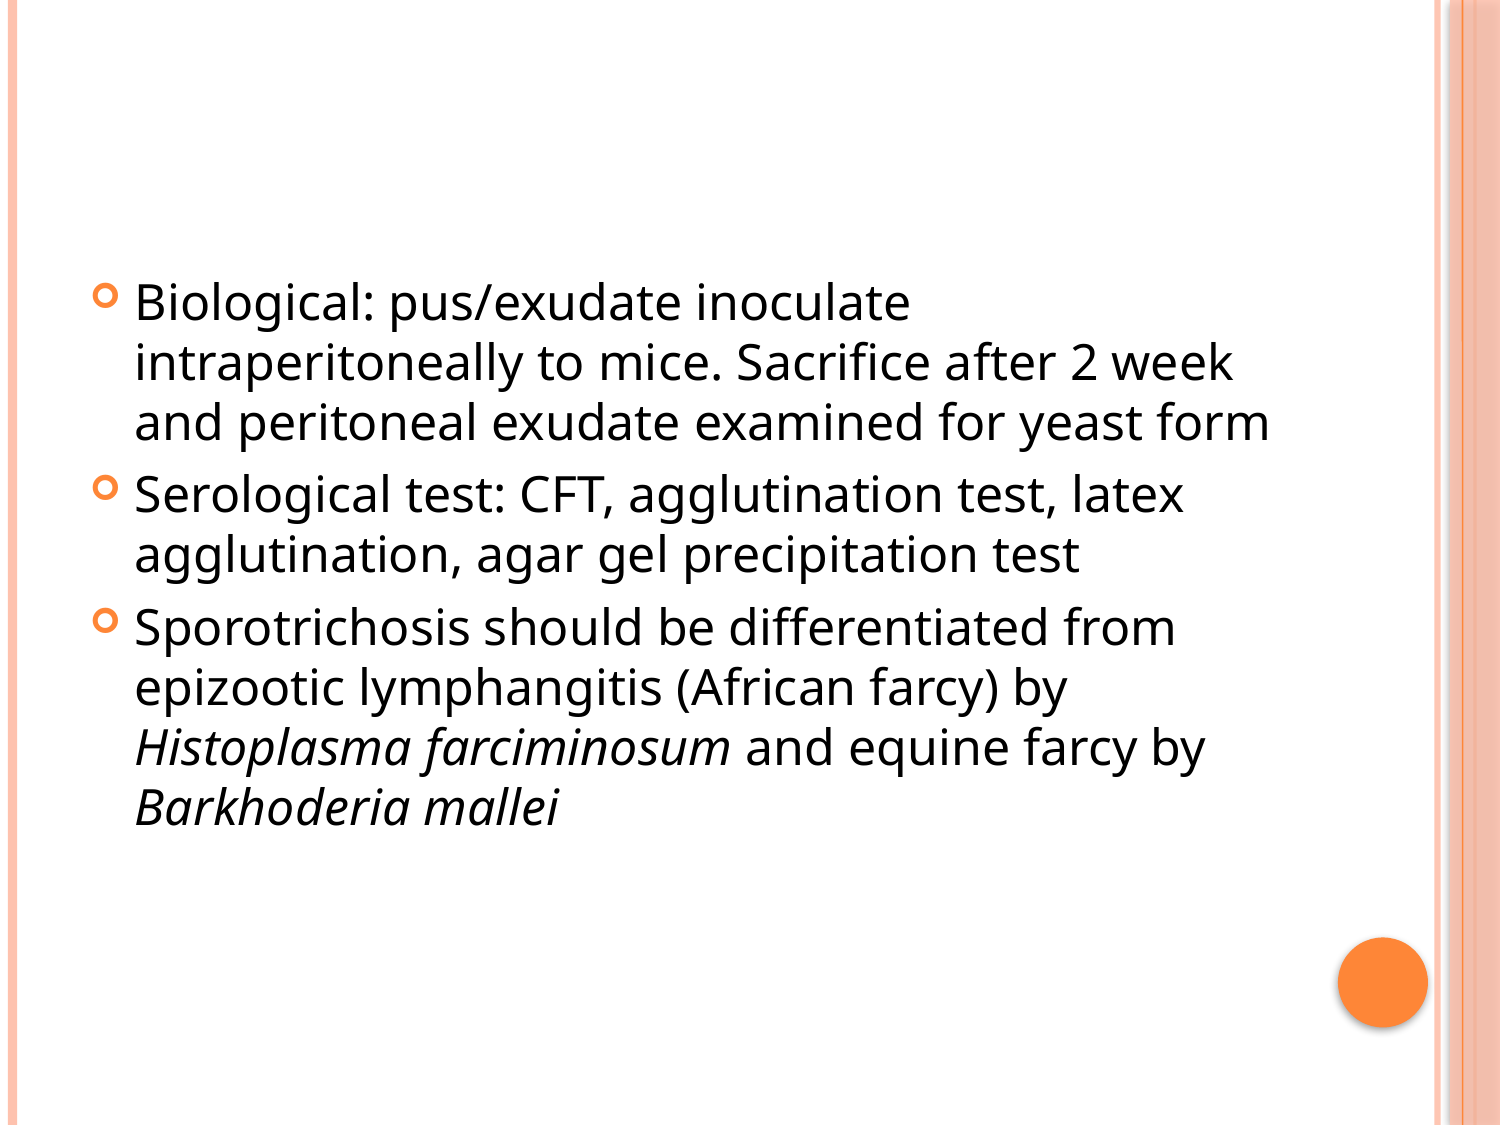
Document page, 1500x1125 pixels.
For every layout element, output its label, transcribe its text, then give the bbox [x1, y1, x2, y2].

list Biological: pus/exudate inoculate intraperitoneally to mice. Sacrifice after 2 week and peritoneal exudate examined for yeast form Serological test: CFT, agglutination test, latex agglutination, agar gel precipitation test Sporotrichosis should be differentiated from epizootic lymphangitis (African farcy) by Histoplasma farciminosum and equine farcy by Barkhoderia mallei [75, 262, 1300, 1062]
